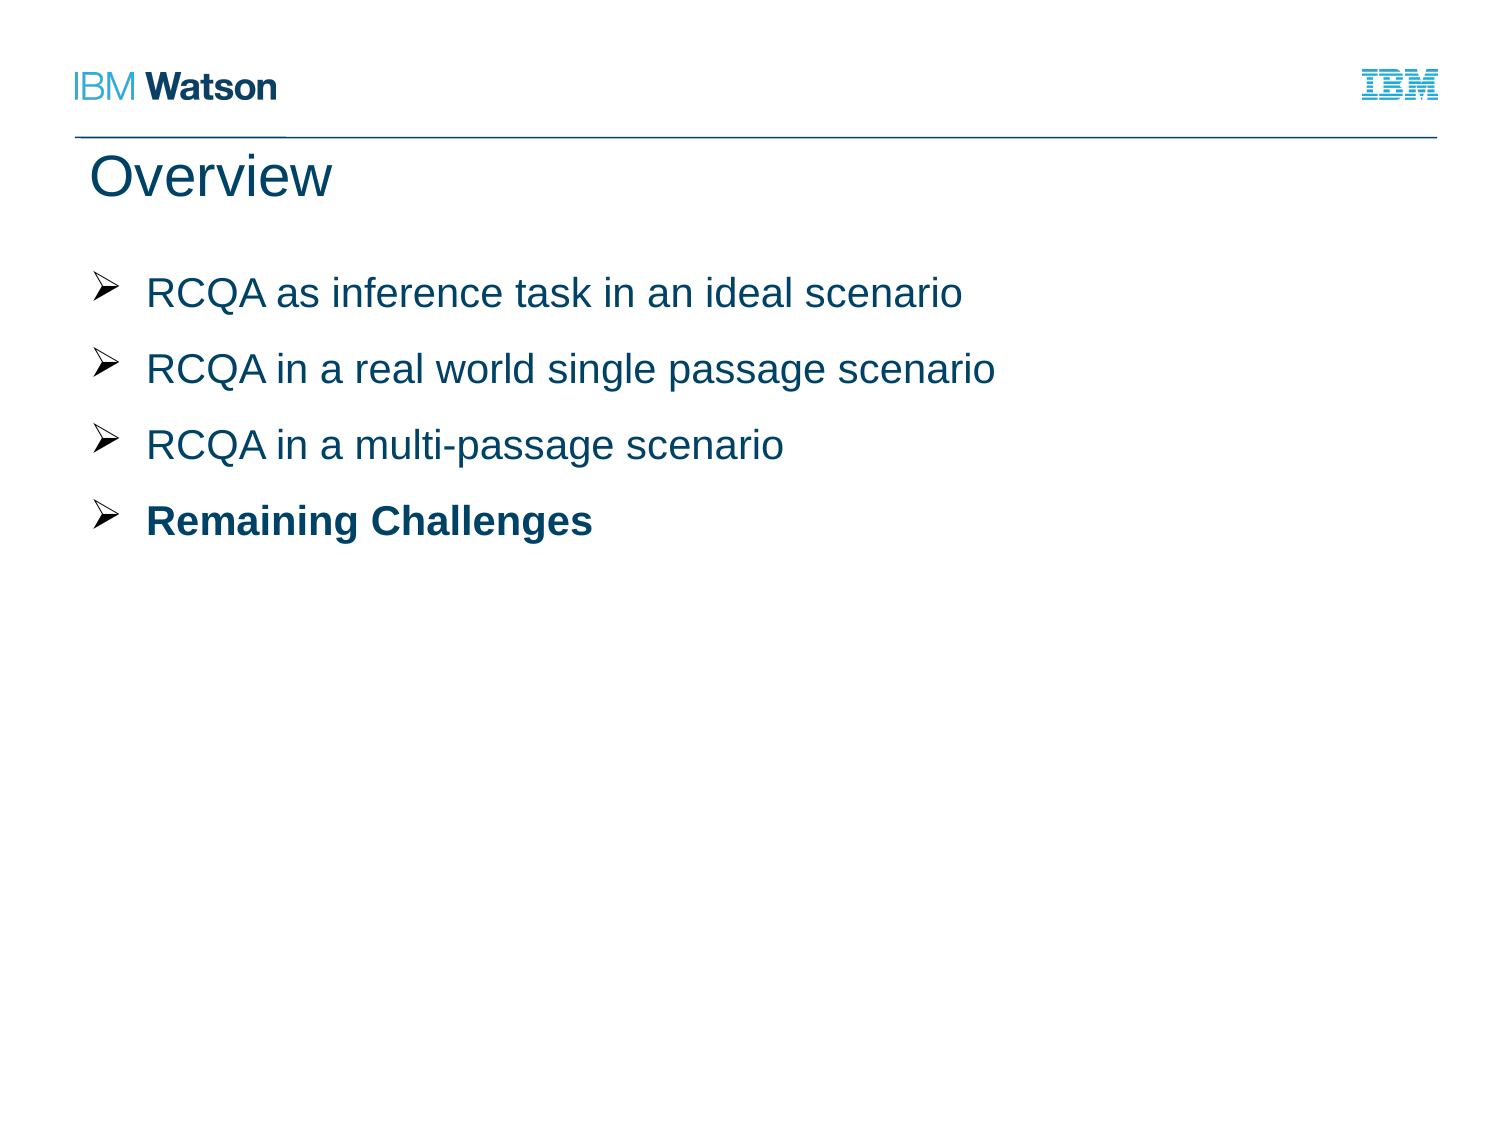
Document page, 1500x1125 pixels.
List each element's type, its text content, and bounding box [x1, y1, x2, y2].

picture [1362, 69, 1438, 100]
title Overview [75, 137, 1418, 226]
list RCQA as inference task in an ideal scenario RCQA in a real world single passage scenario RCQA in a multi-passage scenario Remaining Challenges [75, 262, 1418, 998]
picture [75, 72, 276, 100]
